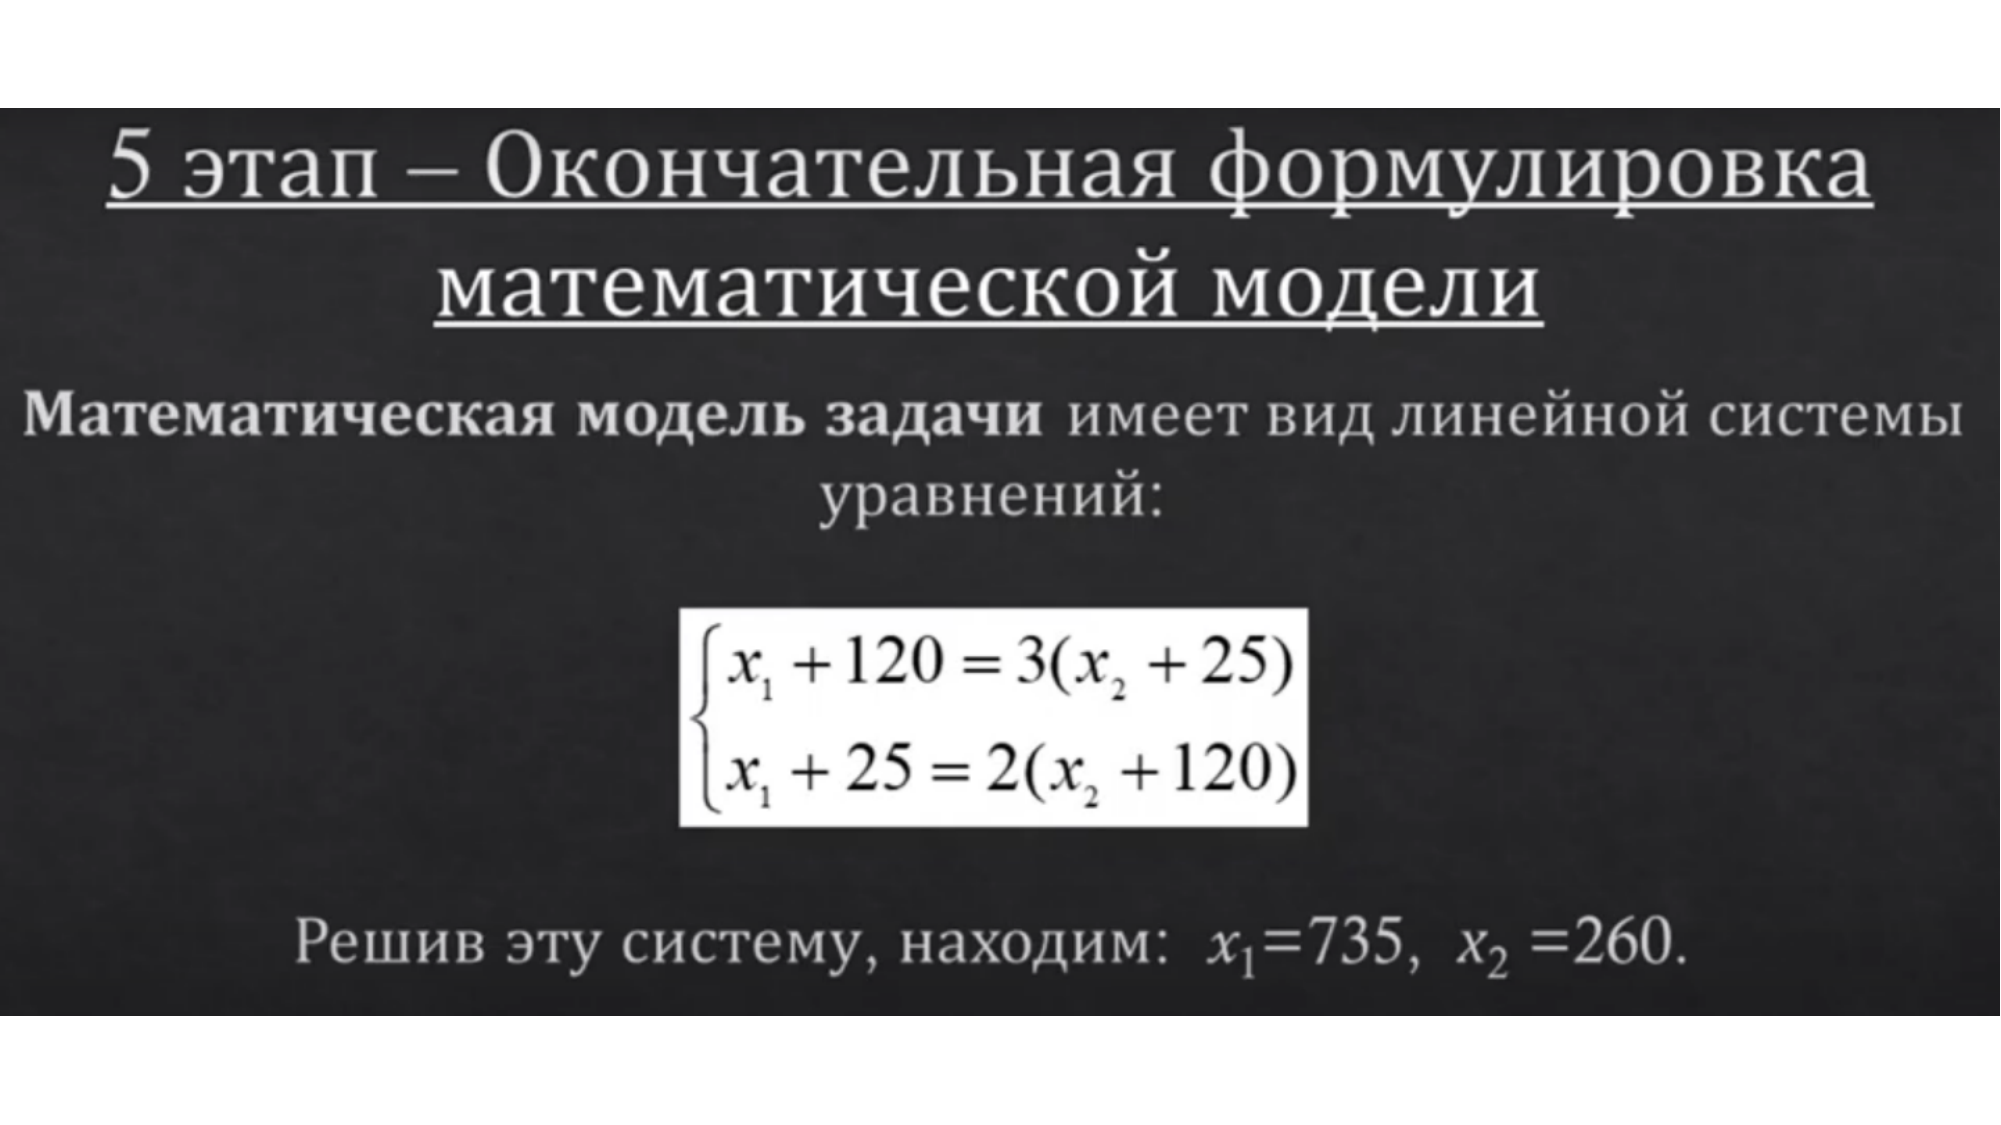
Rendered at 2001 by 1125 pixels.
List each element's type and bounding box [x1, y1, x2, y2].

picture [0, 108, 2000, 1017]
